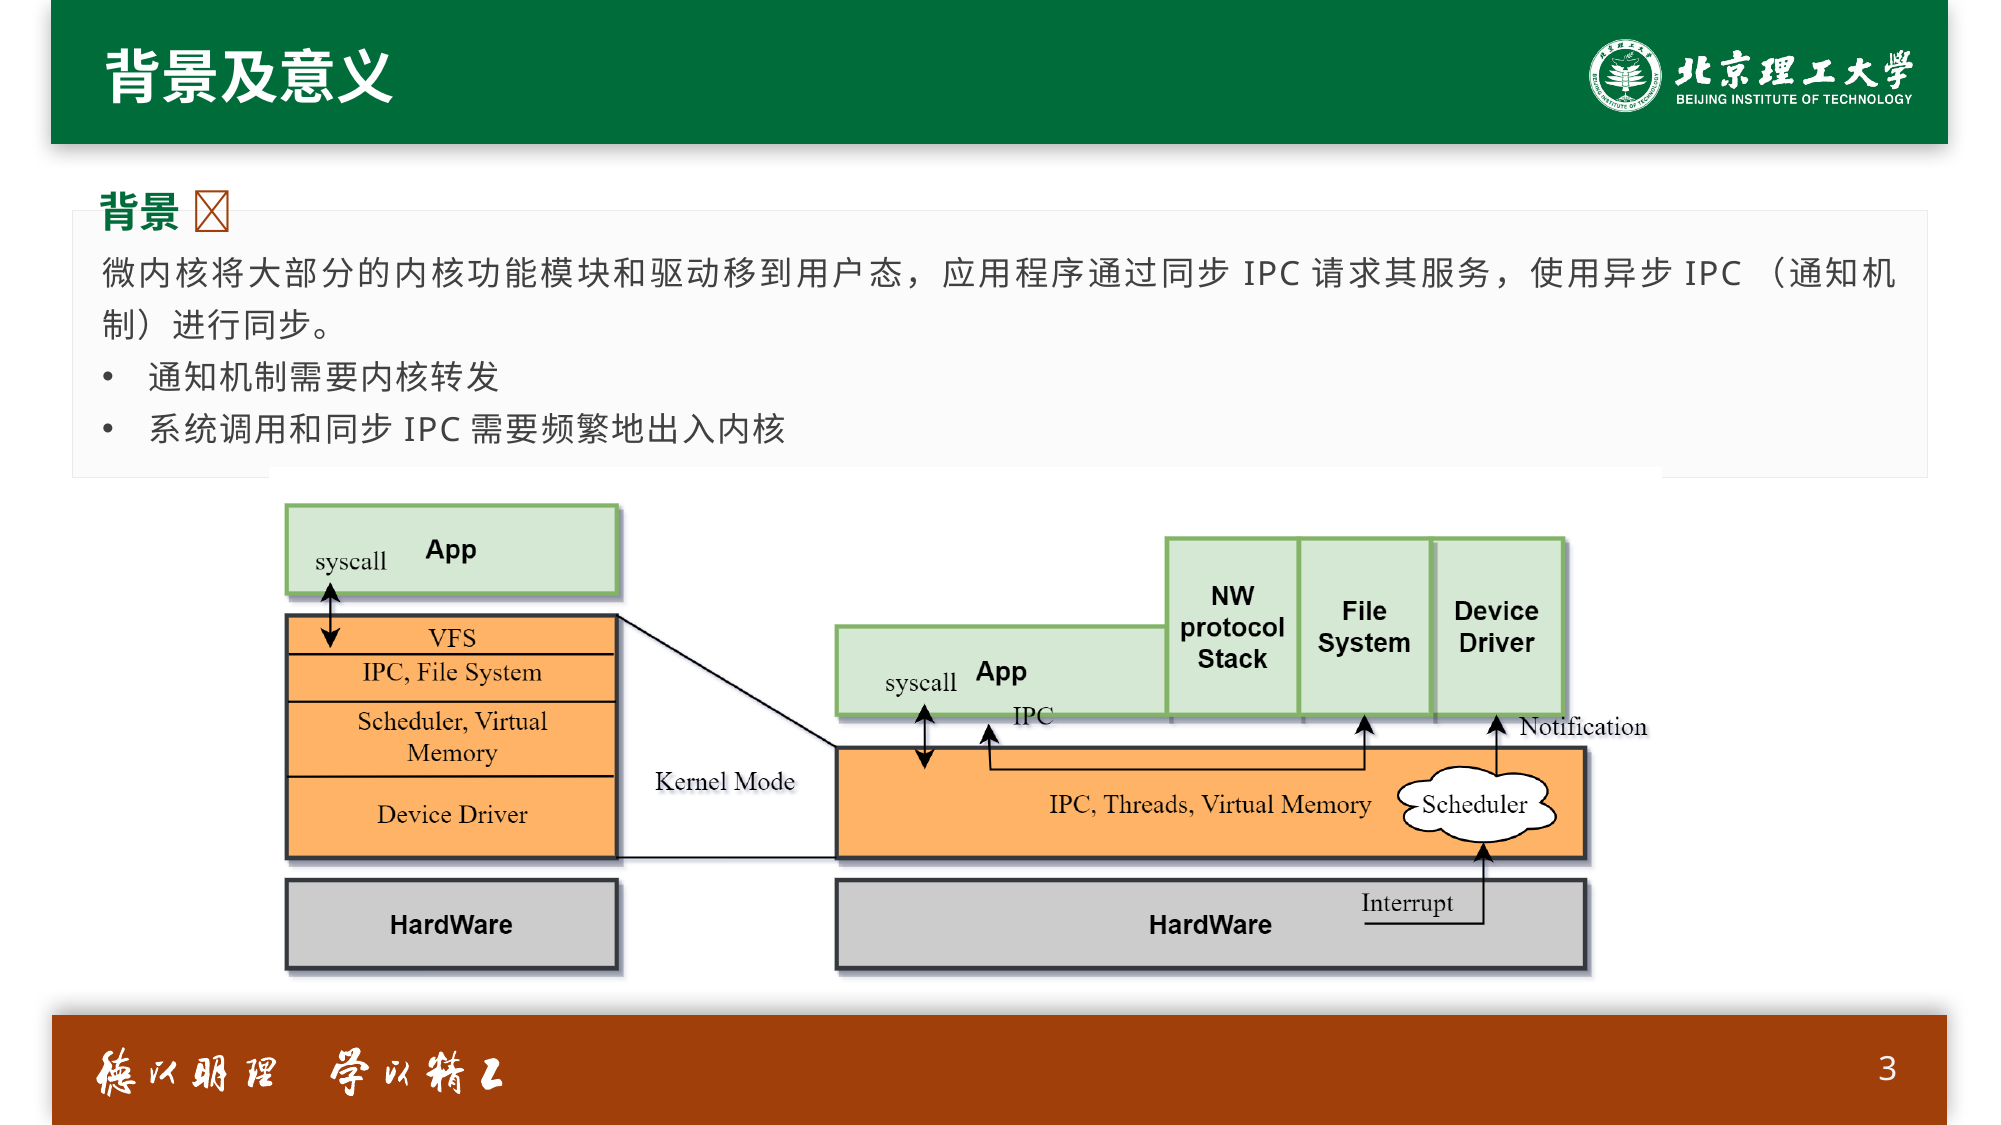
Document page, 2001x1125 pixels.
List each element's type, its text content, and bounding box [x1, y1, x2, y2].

picture [269, 467, 1662, 988]
text_box 背景  [83, 166, 581, 256]
title 背景及意义 [88, 40, 1507, 120]
picture [1568, 21, 1937, 125]
text_box 微内核将大部分的内核功能模块和驱动移到用户态，应用程序通过同步IPC请求其服务，使用异步IPC（通知机制）进行同步。 通知机制需要内核转发 系统调用和同步IPC需要频繁地出入内核 [72, 210, 1928, 478]
